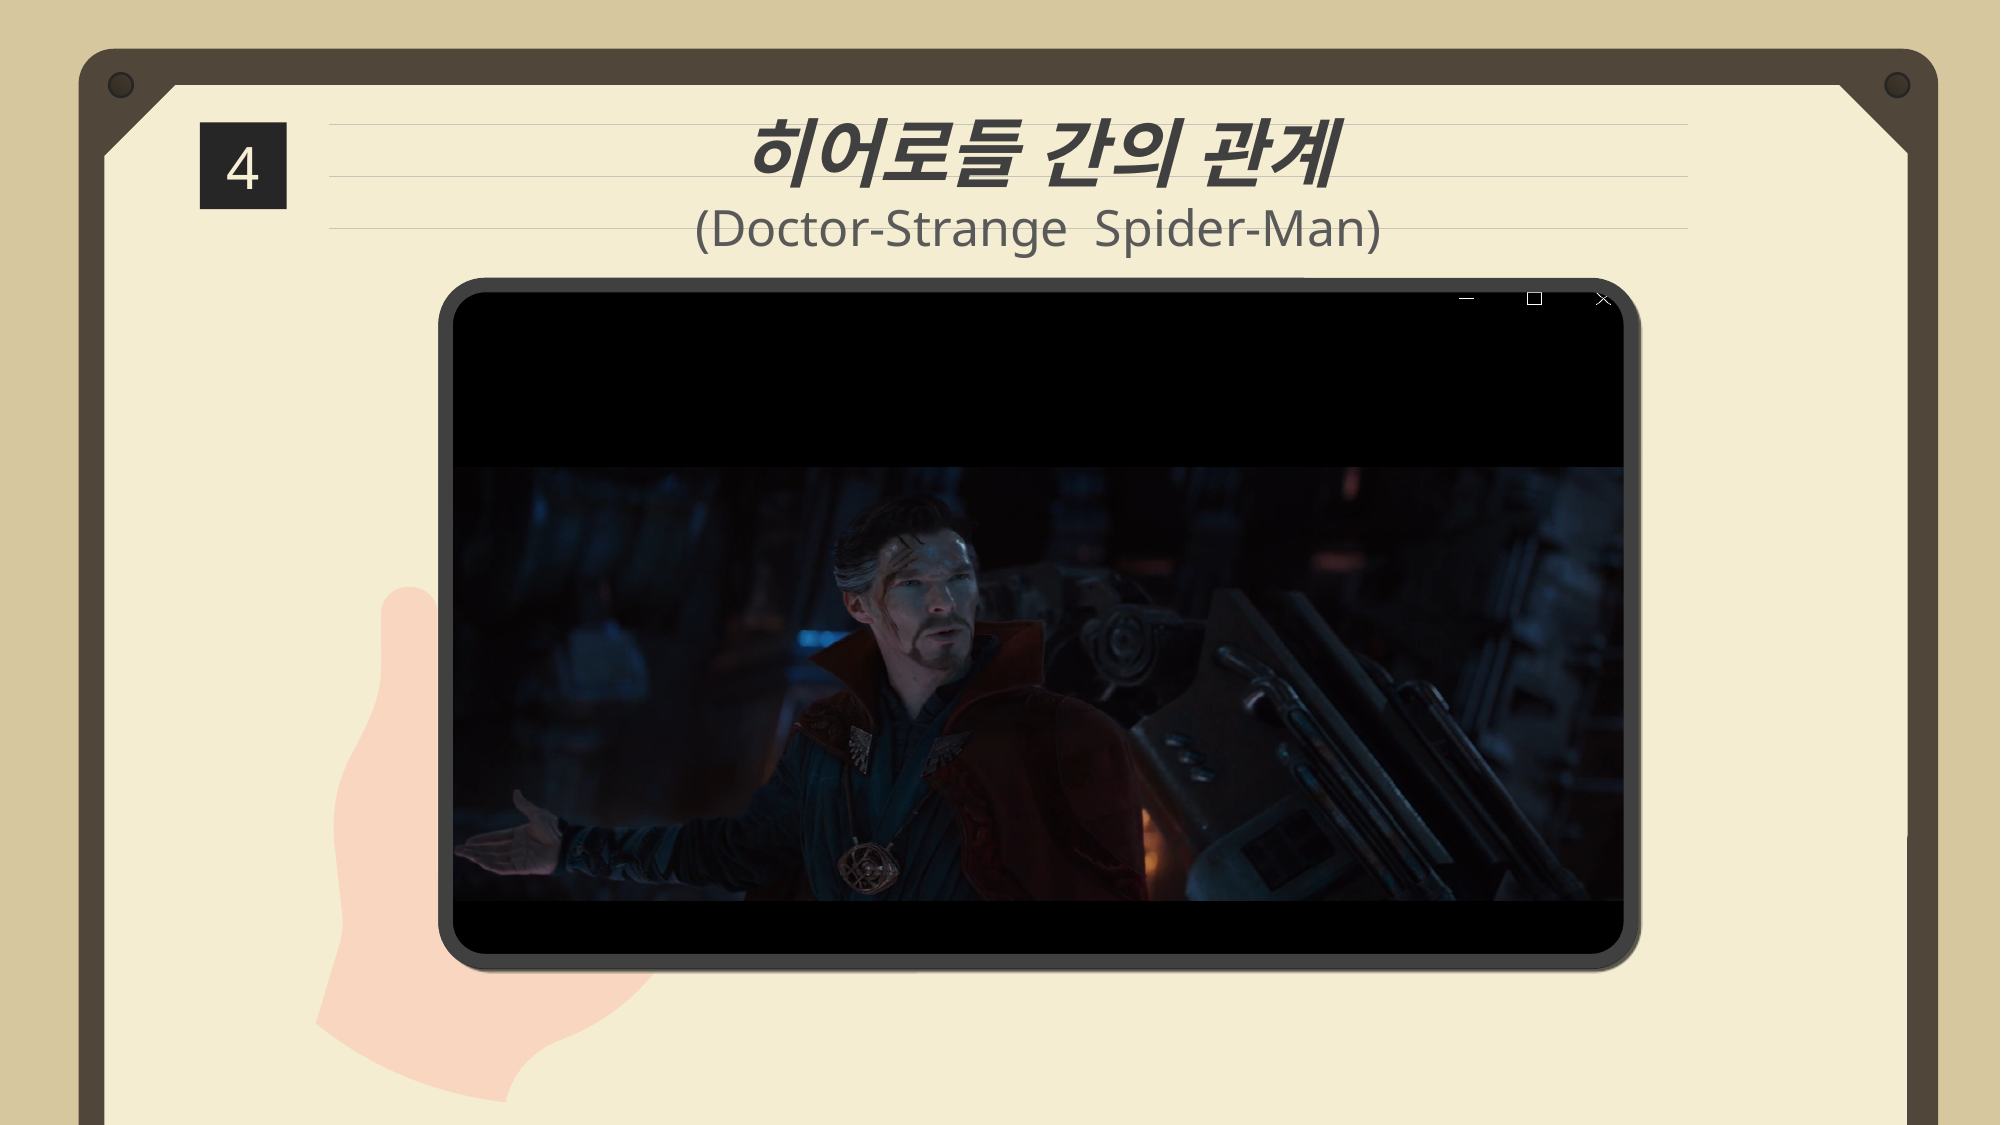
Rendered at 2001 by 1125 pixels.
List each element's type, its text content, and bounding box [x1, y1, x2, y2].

text_box [77, 47, 1940, 1125]
text_box [1885, 73, 1910, 97]
text_box [444, 283, 1632, 963]
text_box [329, 124, 1688, 229]
text_box [103, 84, 1909, 1125]
text_box [315, 586, 655, 1103]
text_box 4 [199, 121, 288, 210]
text_box [109, 73, 133, 97]
